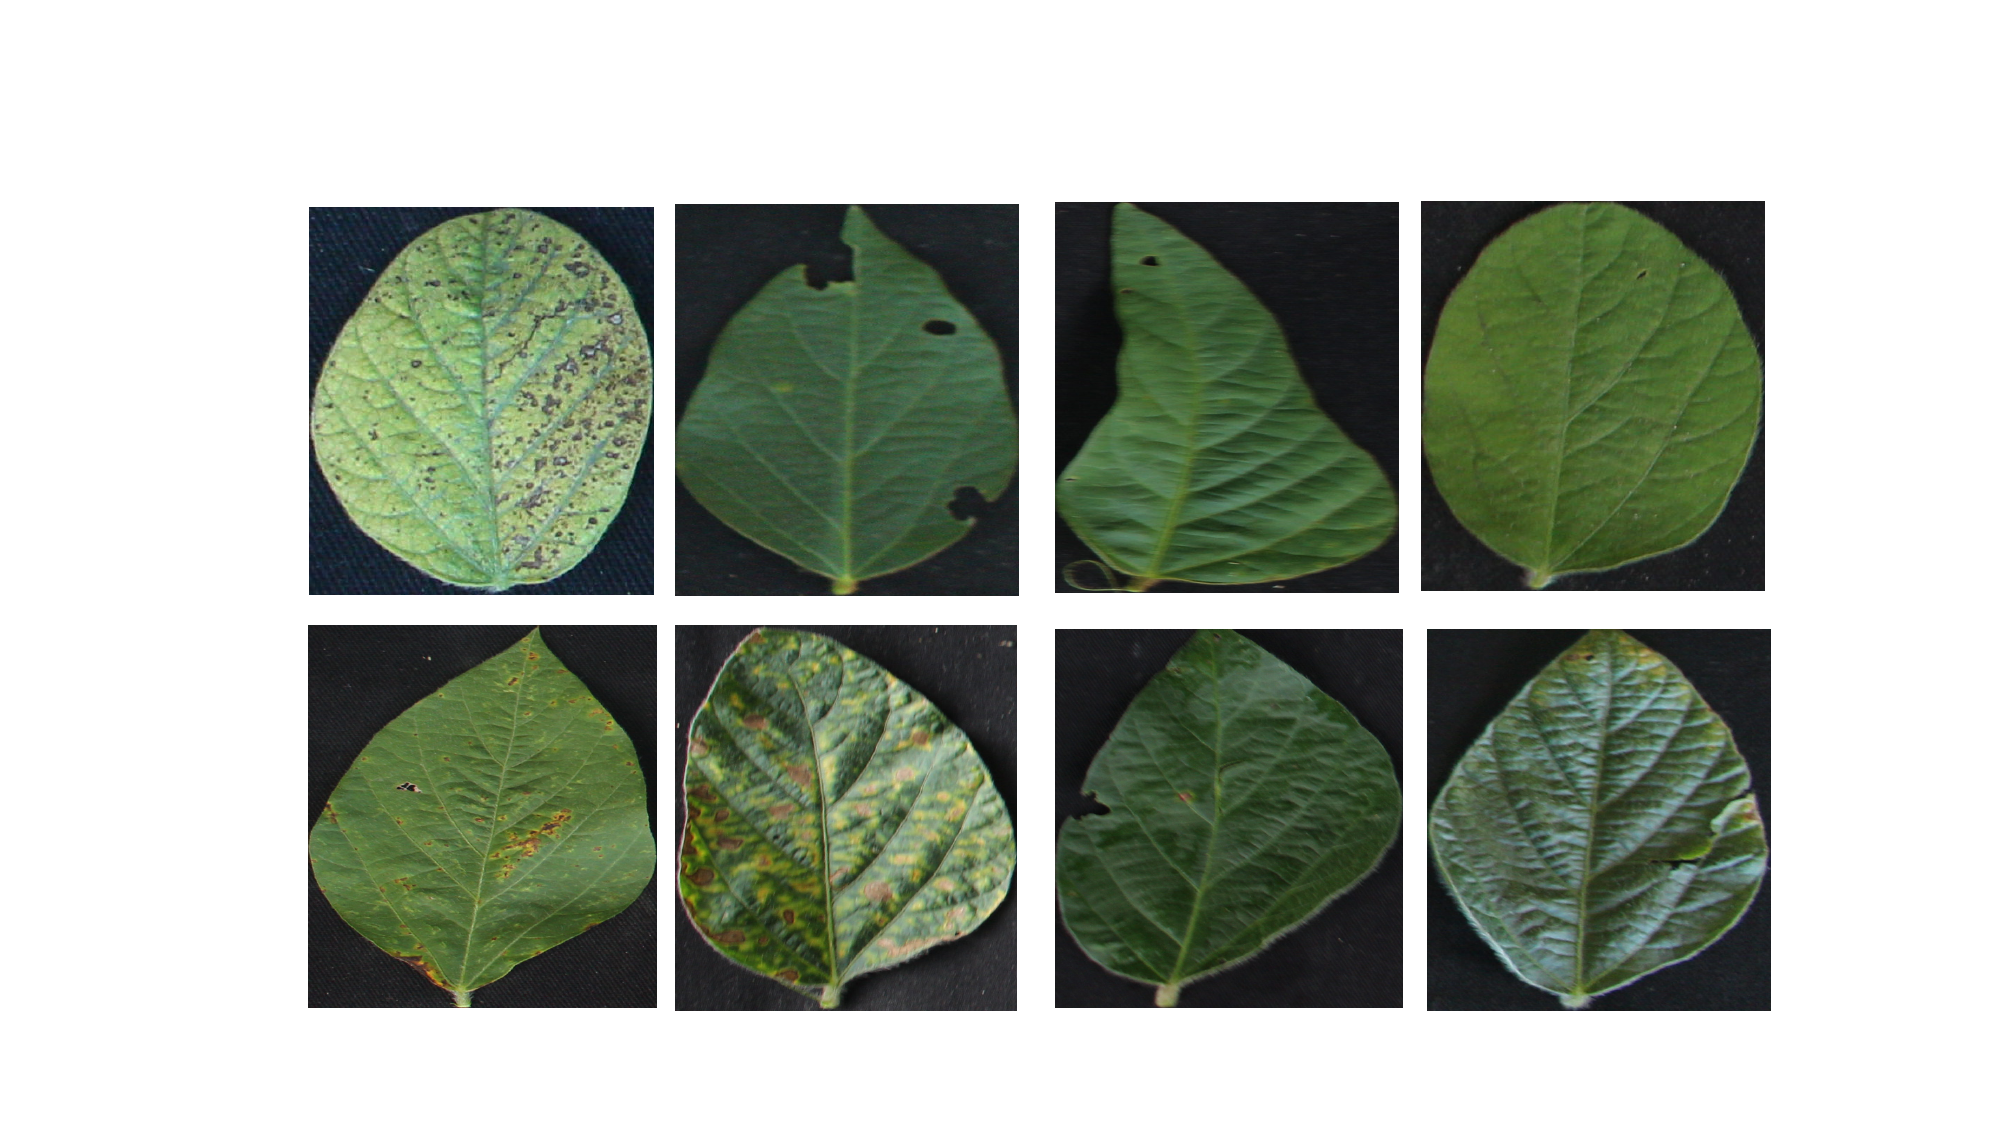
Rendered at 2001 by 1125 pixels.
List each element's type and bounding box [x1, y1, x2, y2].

picture [675, 625, 1017, 1011]
picture [309, 207, 654, 595]
picture [1427, 629, 1771, 1011]
picture [308, 625, 657, 1008]
picture [675, 204, 1019, 597]
picture [1421, 201, 1765, 591]
picture [1054, 629, 1403, 1008]
picture [1055, 202, 1399, 593]
